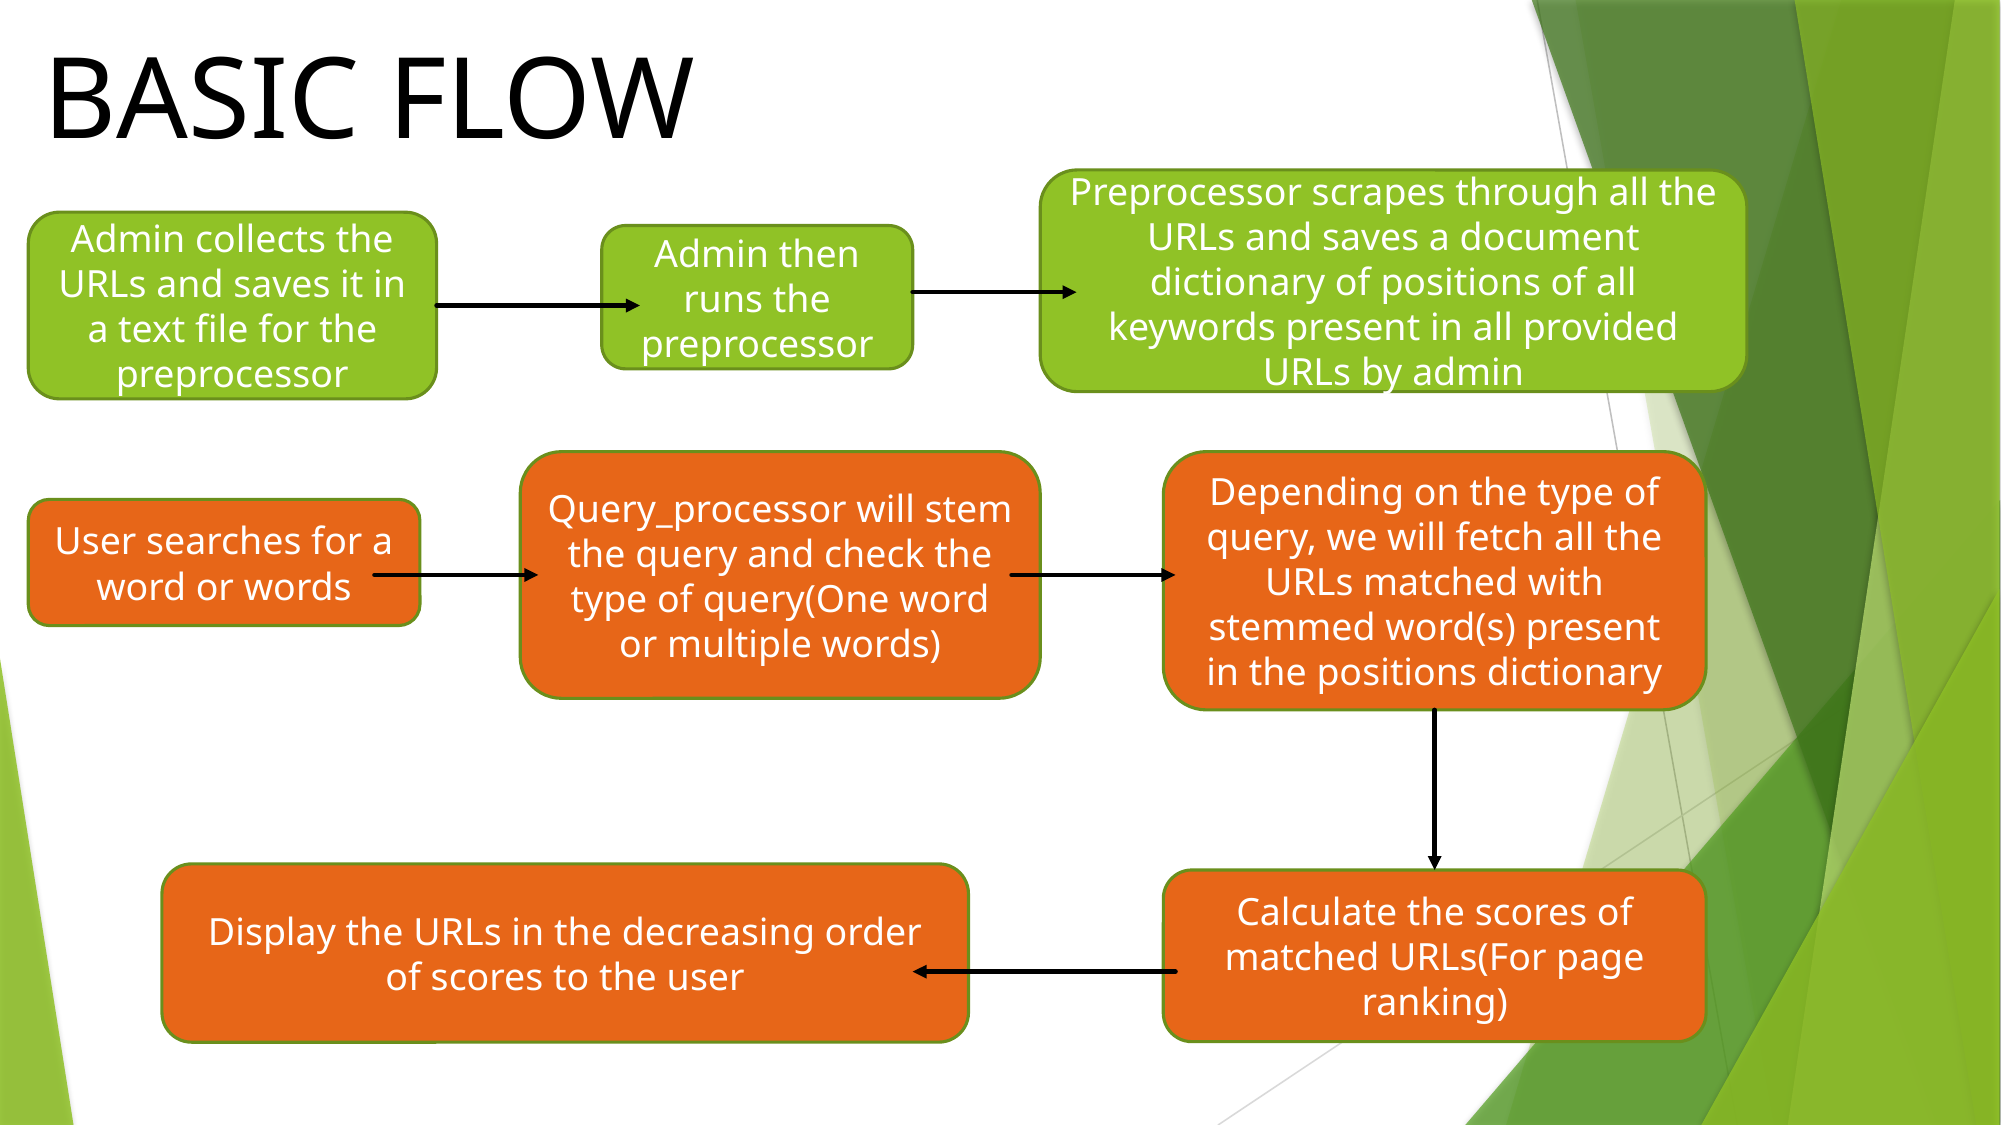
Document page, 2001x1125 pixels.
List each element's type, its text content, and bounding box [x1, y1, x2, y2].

text_box Calculate the scores of matched URLs(For page ranking) [1161, 868, 1708, 1044]
text_box Display the URLs in the decreasing order of scores to the user [160, 862, 971, 1044]
text_box Query_processor will stem the query and check the type of query(One word or multiple words) [518, 450, 1042, 700]
text_box User searches for a word or words [26, 497, 422, 628]
text_box BASIC FLOW [28, 18, 735, 169]
text_box Depending on the type of query, we will fetch all the URLs matched with stemmed word(s) present in the positions dictionary [1161, 450, 1708, 712]
text_box Admin then runs the preprocessor [600, 223, 915, 371]
text_box Preprocessor scrapes through all the URLs and saves a document dictionary of positions of all keywords present in all provided URLs by admin [1038, 168, 1749, 394]
text_box Admin collects the URLs and saves it in a text file for the preprocessor [26, 210, 439, 401]
